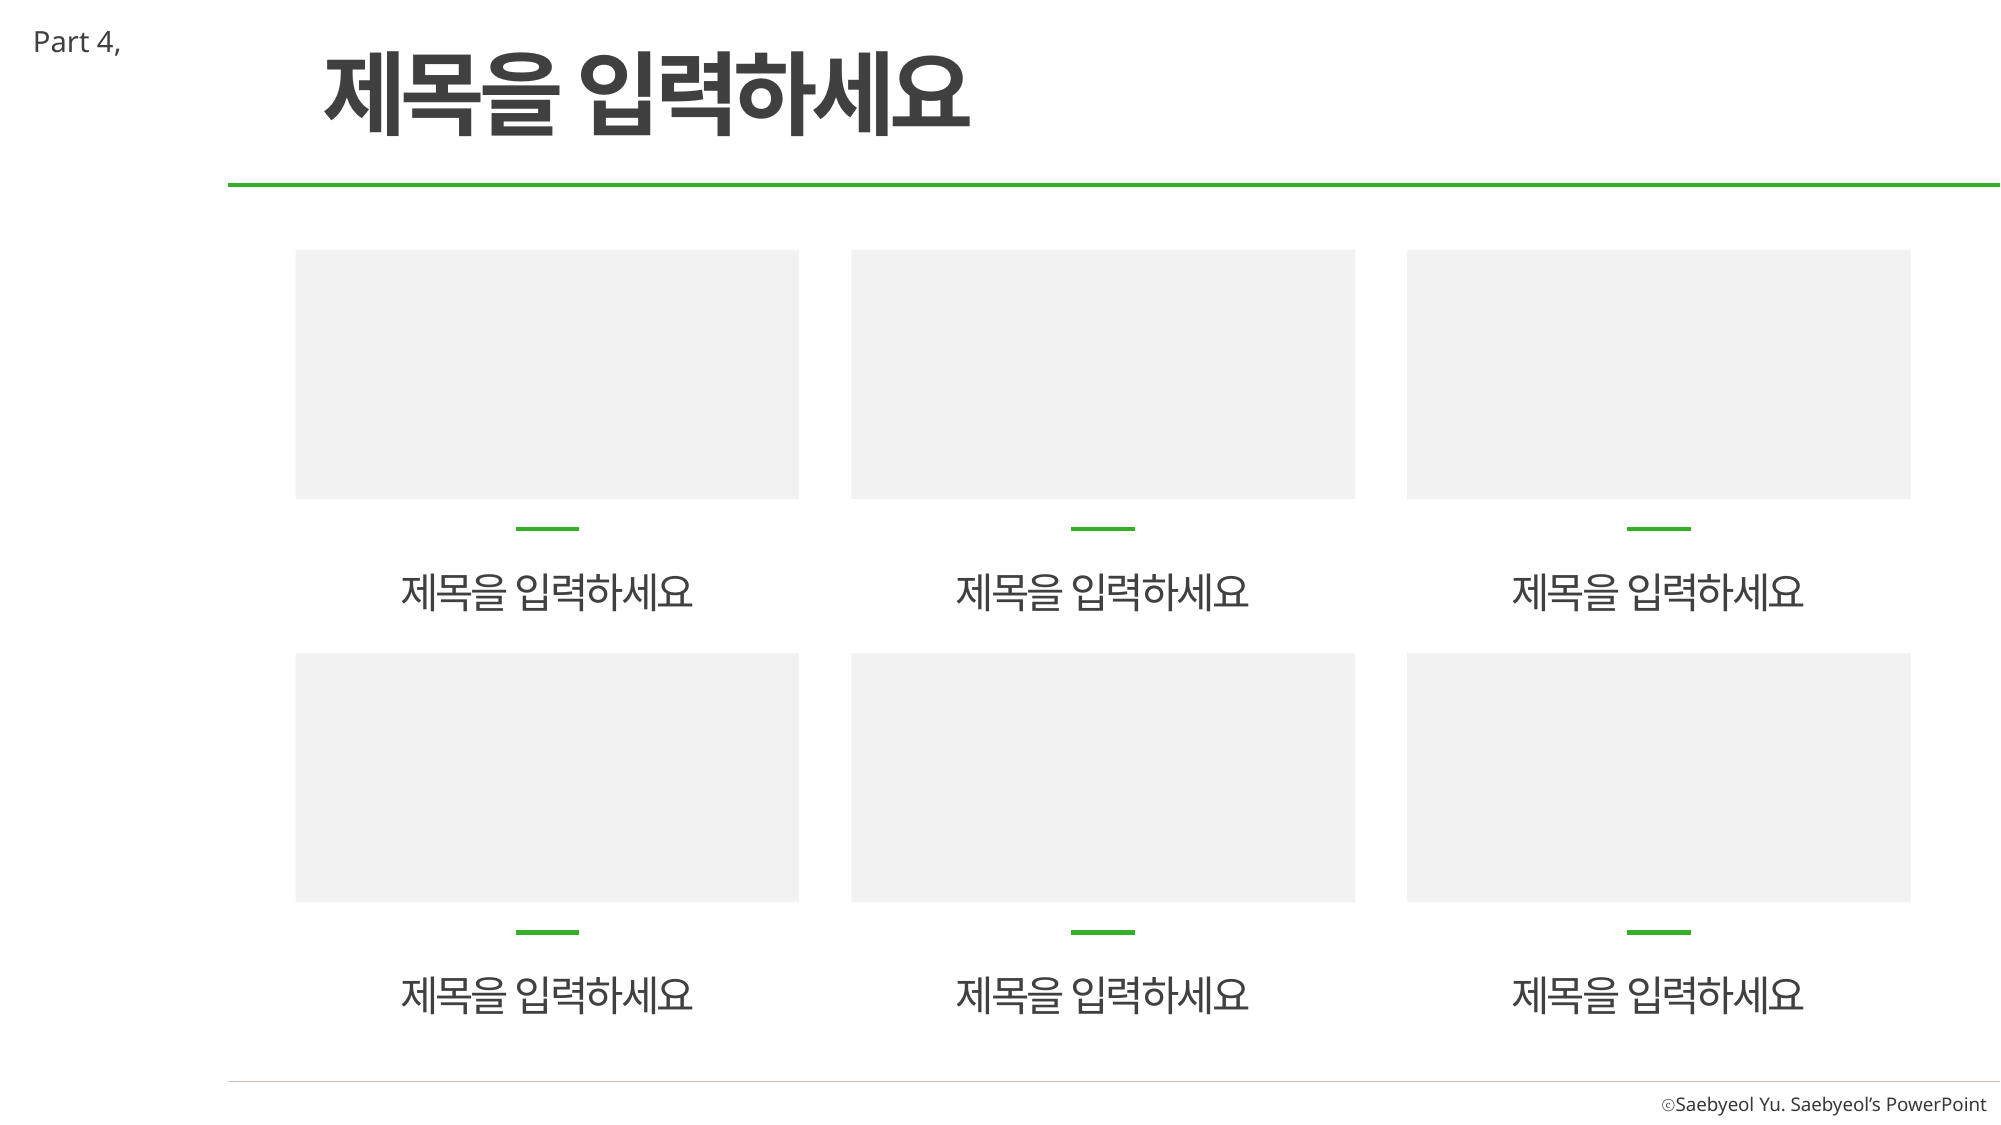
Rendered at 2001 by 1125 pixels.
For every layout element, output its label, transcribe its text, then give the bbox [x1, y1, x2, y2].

text_box Part 4, [18, 15, 144, 66]
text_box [1407, 653, 1911, 1028]
text_box 제목을 입력하세요 [307, 29, 990, 155]
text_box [295, 249, 800, 625]
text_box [1407, 249, 1911, 625]
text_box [851, 653, 1355, 1028]
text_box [295, 653, 800, 1028]
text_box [851, 249, 1355, 625]
